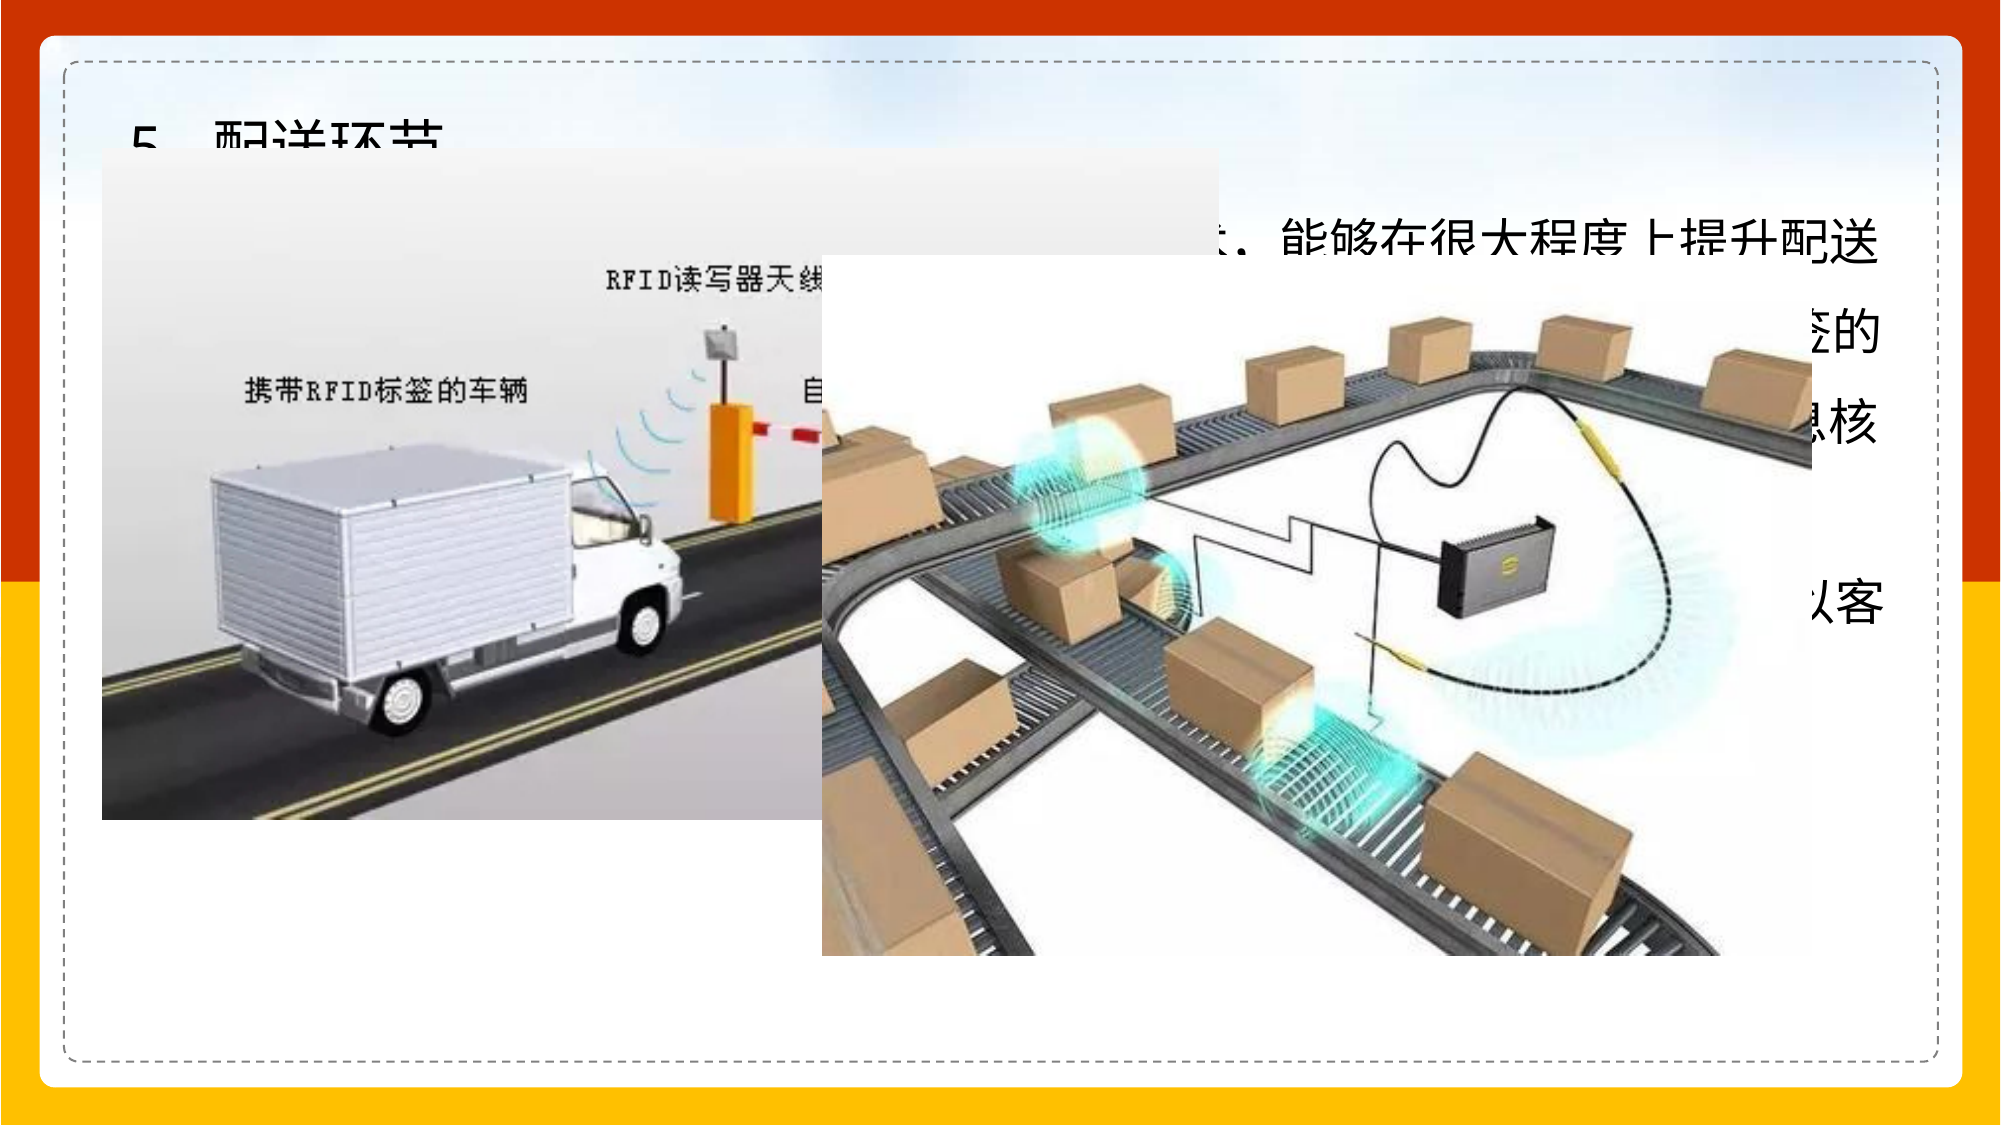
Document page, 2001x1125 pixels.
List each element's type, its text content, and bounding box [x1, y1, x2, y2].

list 5.配送环节 在供应链物流管理的配送环节中应用RFID技术，能够在很大程度上提升配送速度与分拨效率,与传统的人工方式相比，效率更高而成本更低。当贴有标签的货物进入配送中心以后。读写器能够自动读取货物信息。系统会将其与货信息核对，之后对标签进行更新。 在进行拣货、包装等相关工作中，通过读写器，还能够对货物进行跟踪，以客户的实际需求为基础，进行准确配货，提升配货效率。 [114, 67, 1941, 777]
picture [39, 35, 1963, 1088]
